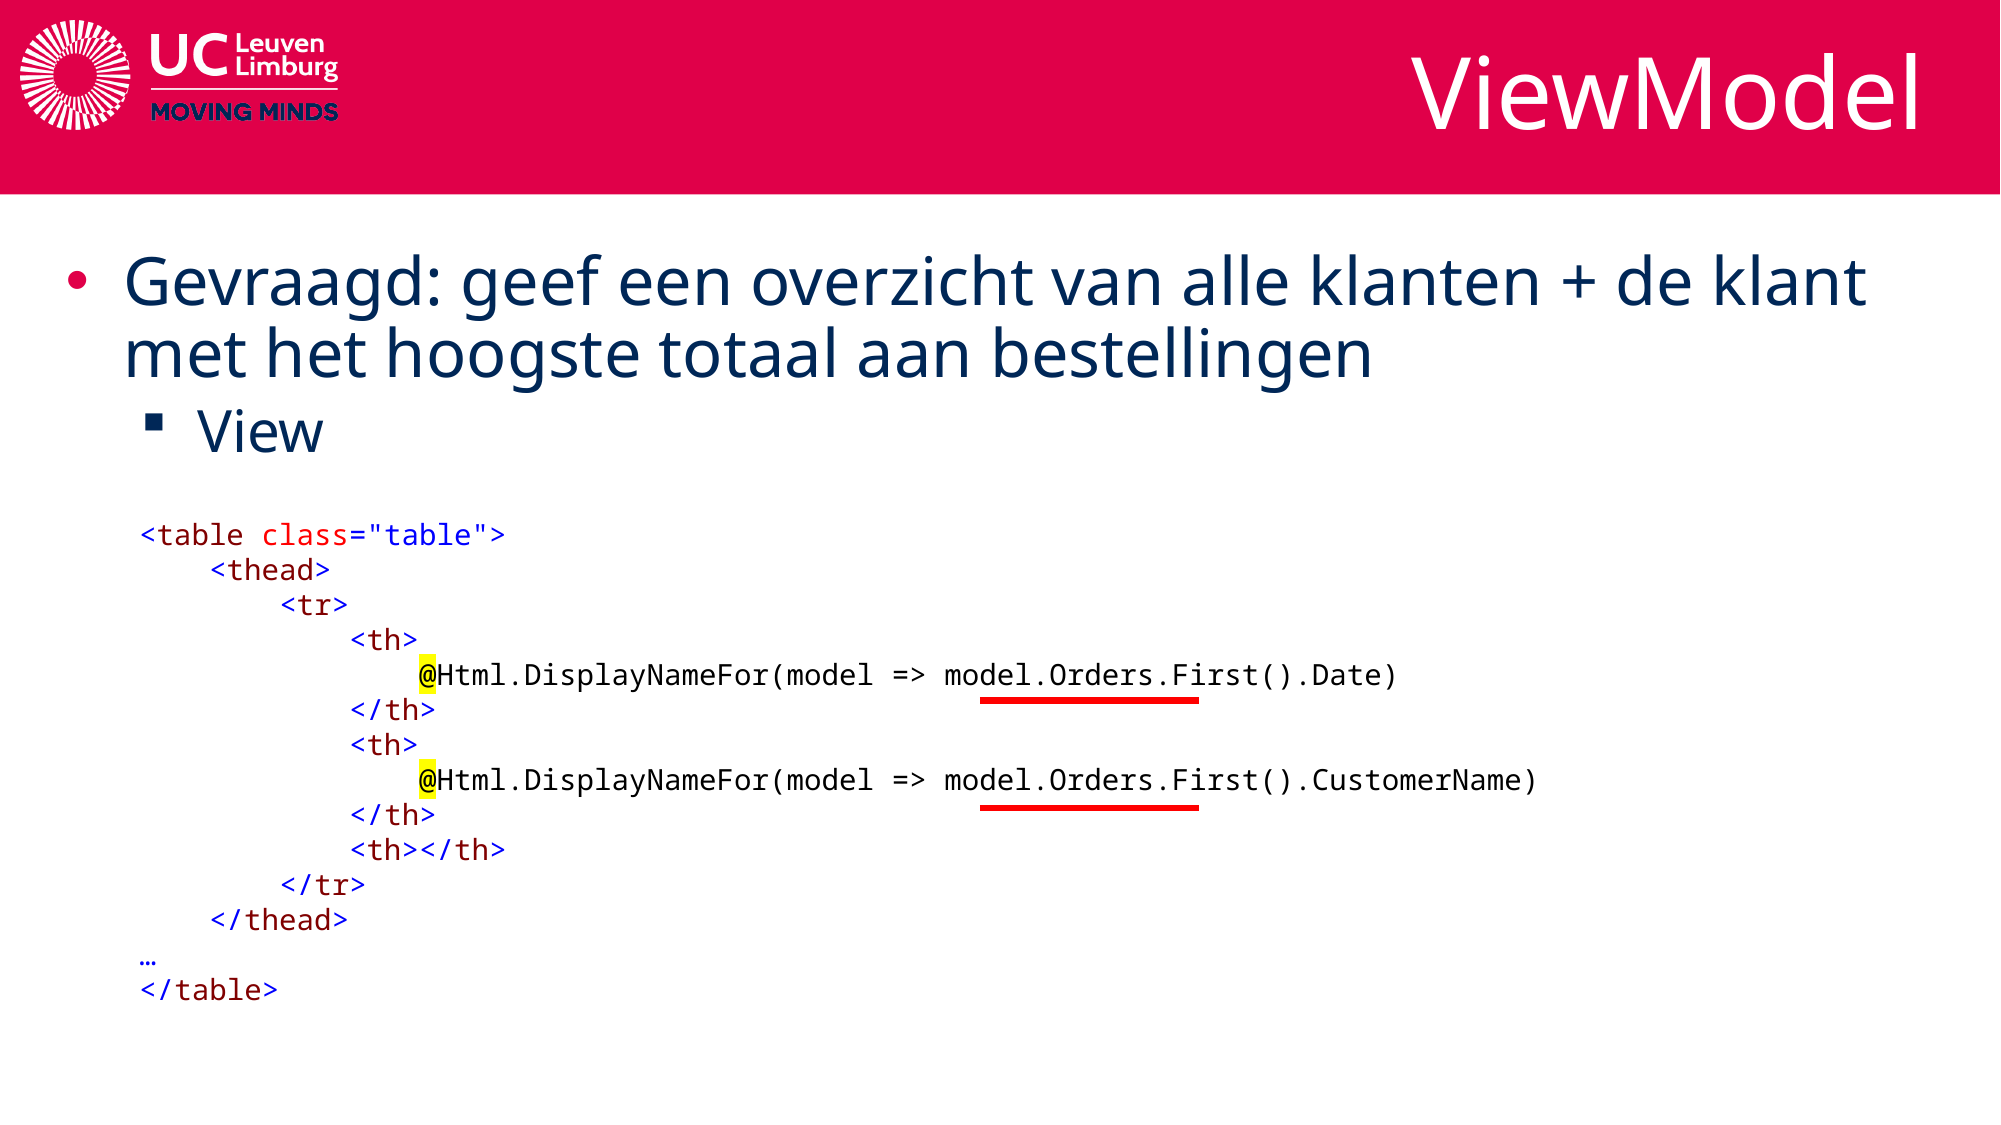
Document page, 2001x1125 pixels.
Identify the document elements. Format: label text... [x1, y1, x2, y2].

text_box <table class="table"> <thead> <tr> <th> @Html.DisplayNameFor(model => model.Orders.First().Date) </th> <th> @Html.DisplayNameFor(model => model.Orders.First().CustomerName) </th> <th></th> </tr> </thead> … </table> [124, 509, 1950, 1014]
title ViewModel [358, 0, 1940, 195]
picture [20, 20, 338, 130]
list Gevraagd: geef een overzicht van alle klanten + de klant met het hoogste totaal aan bestellingen View [50, 240, 1940, 1078]
